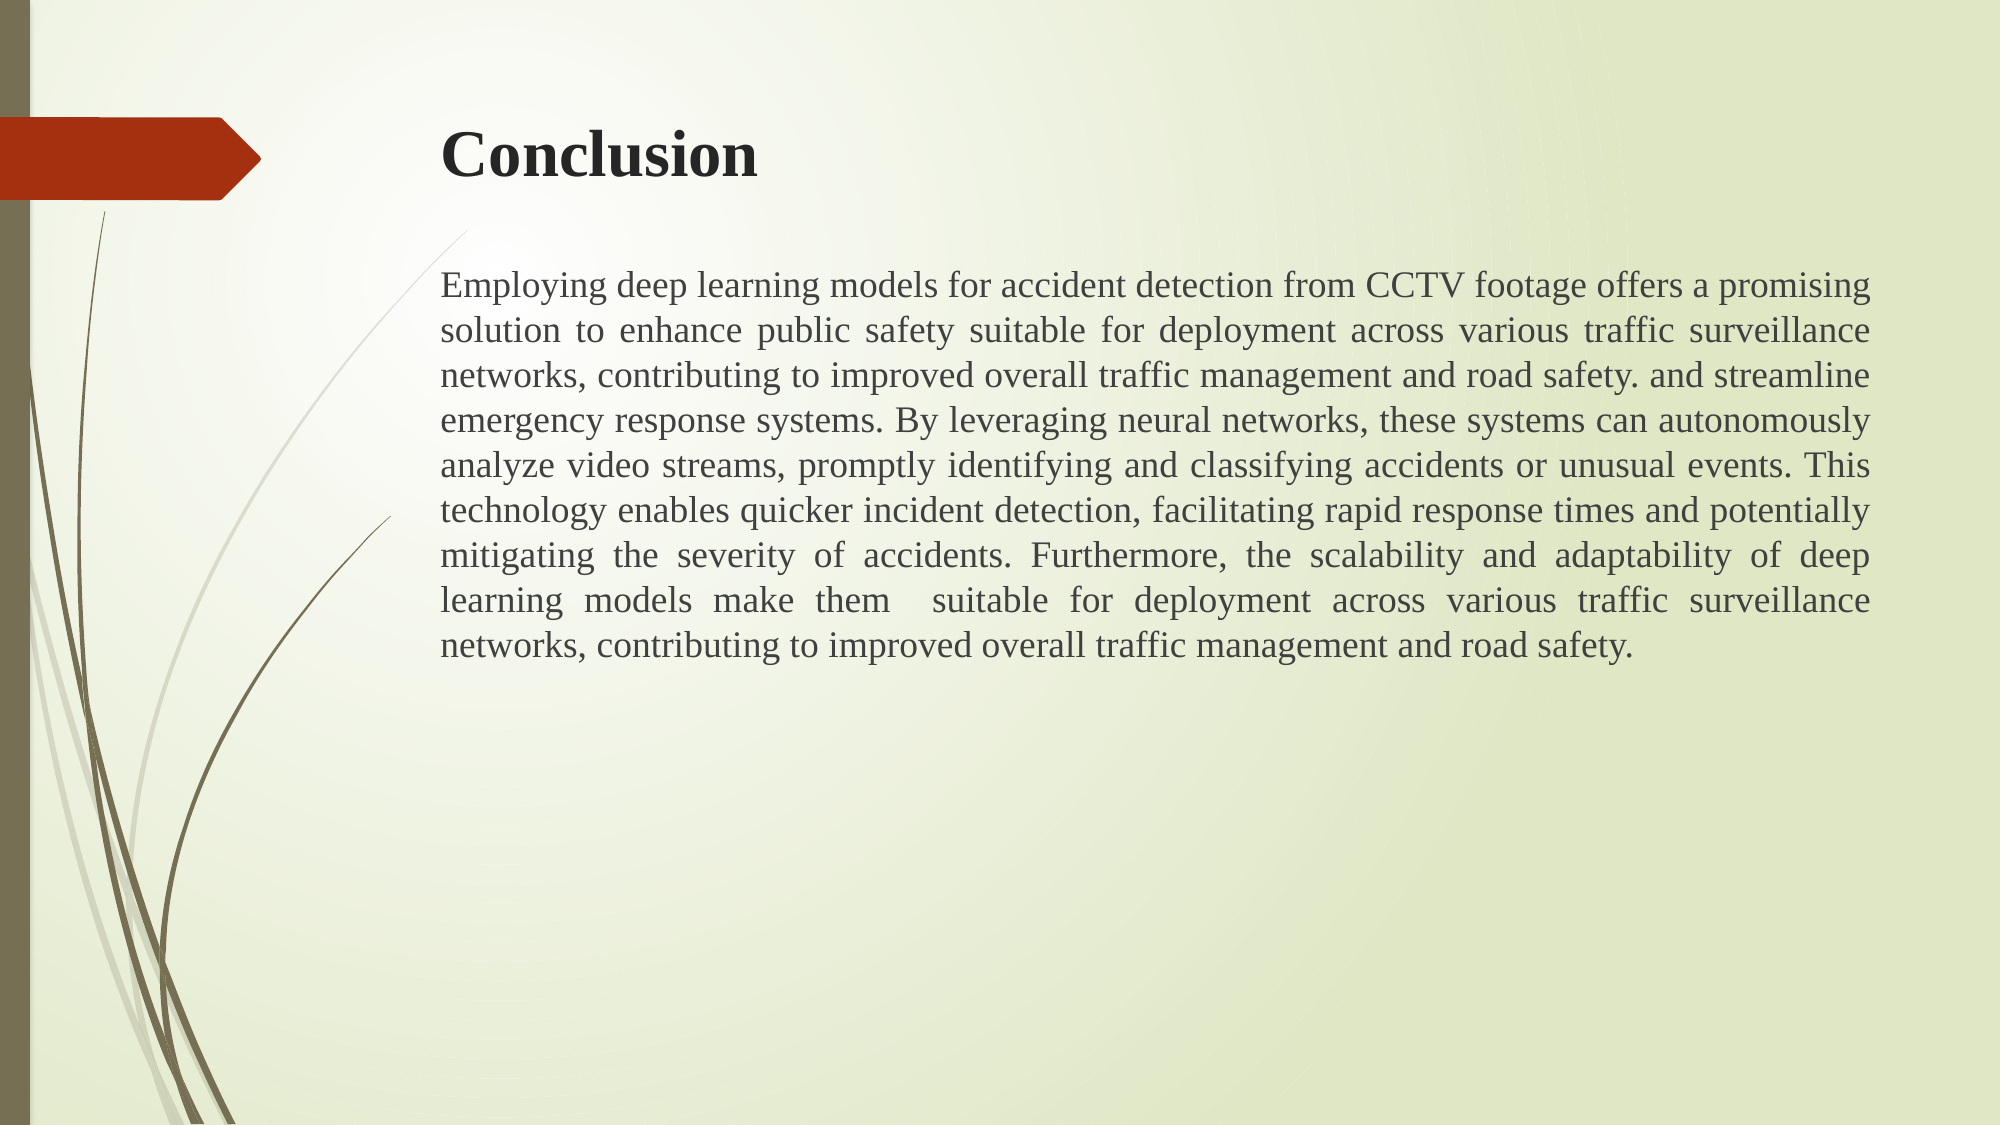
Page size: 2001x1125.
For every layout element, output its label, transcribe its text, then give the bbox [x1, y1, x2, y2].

list Employing deep learning models for accident detection from CCTV footage offers a promising solution to enhance public safety suitable for deployment across various traffic surveillance networks, contributing to improved overall traffic management and road safety. and streamline emergency response systems. By leveraging neural networks, these systems can autonomously analyze video streams, promptly identifying and classifying accidents or unusual events. This technology enables quicker incident detection, facilitating rapid response times and potentially mitigating the severity of accidents. Furthermore, the scalability and adaptability of deep learning models make them suitable for deployment across various traffic surveillance networks, contributing to improved overall traffic management and road safety. [425, 252, 1888, 873]
title Conclusion [425, 102, 1888, 252]
